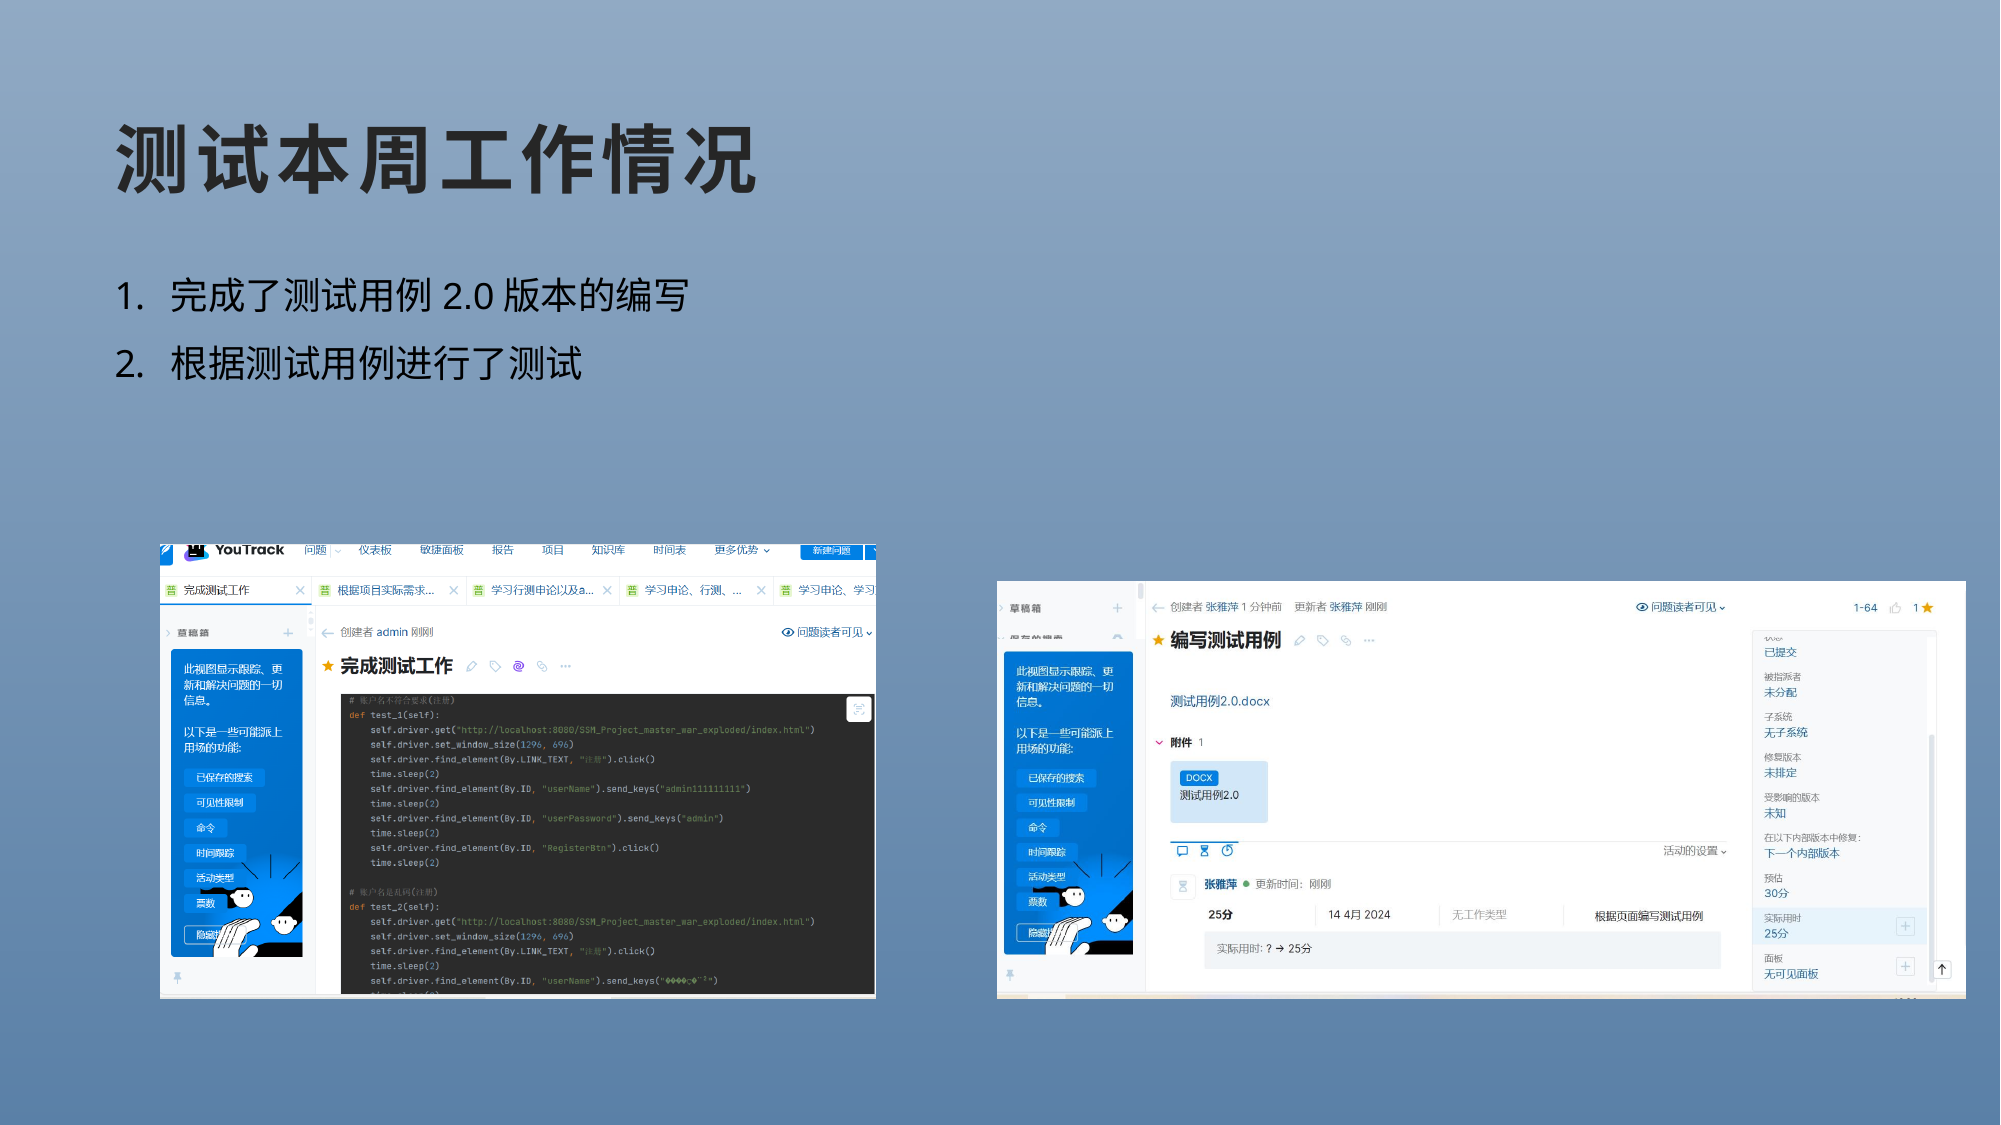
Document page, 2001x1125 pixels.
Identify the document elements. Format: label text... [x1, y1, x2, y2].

picture [160, 544, 876, 999]
title 测试本周工作情况 [99, 99, 1900, 216]
picture [996, 581, 1966, 999]
text_box 完成了测试用例2.0版本的编写 根据测试用例进行了测试 [99, 242, 1818, 460]
